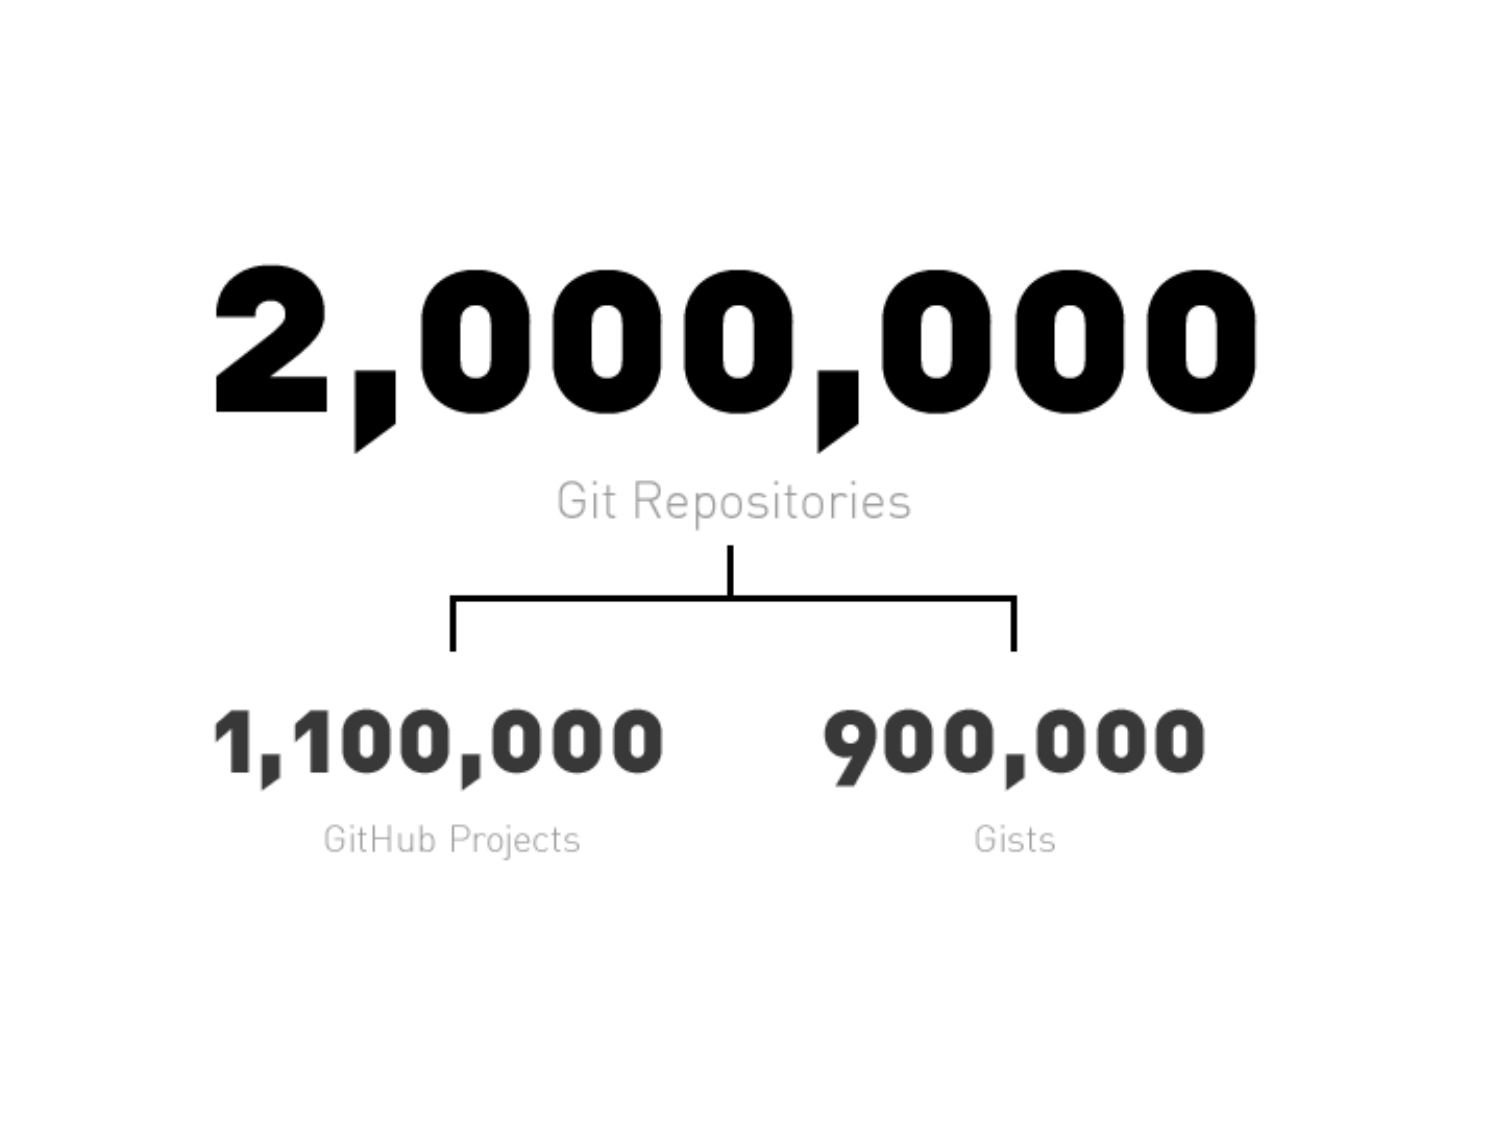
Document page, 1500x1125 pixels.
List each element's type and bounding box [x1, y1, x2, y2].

picture [170, 207, 1298, 918]
